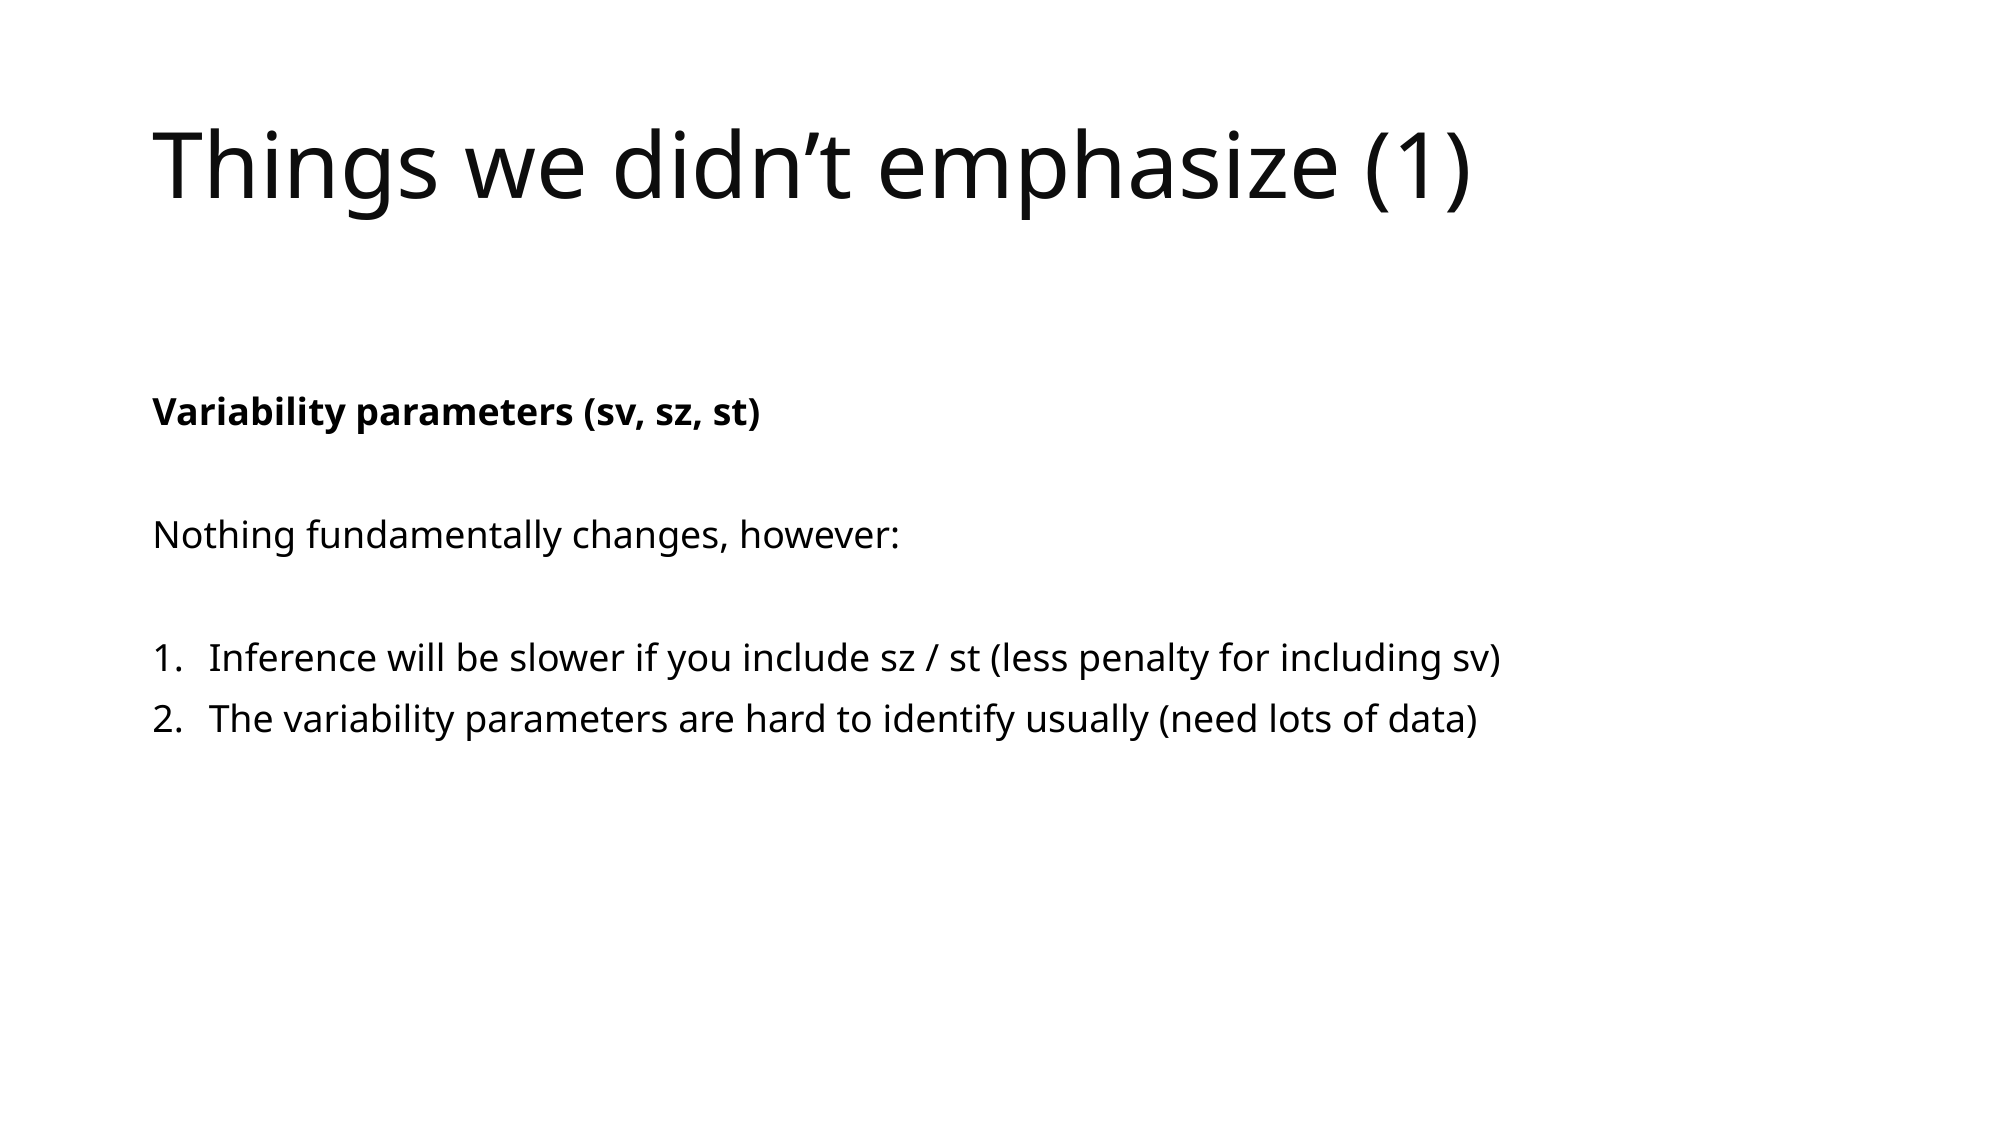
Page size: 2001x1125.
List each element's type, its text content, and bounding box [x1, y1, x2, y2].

title Things we didn’t emphasize (1) [137, 59, 1863, 278]
list Variability parameters (sv, sz, st) Nothing fundamentally changes, however: Inference will be slower if you include sz / st (less penalty for including sv) The variability parameters are hard to identify usually (need lots of data) [137, 386, 1945, 1125]
